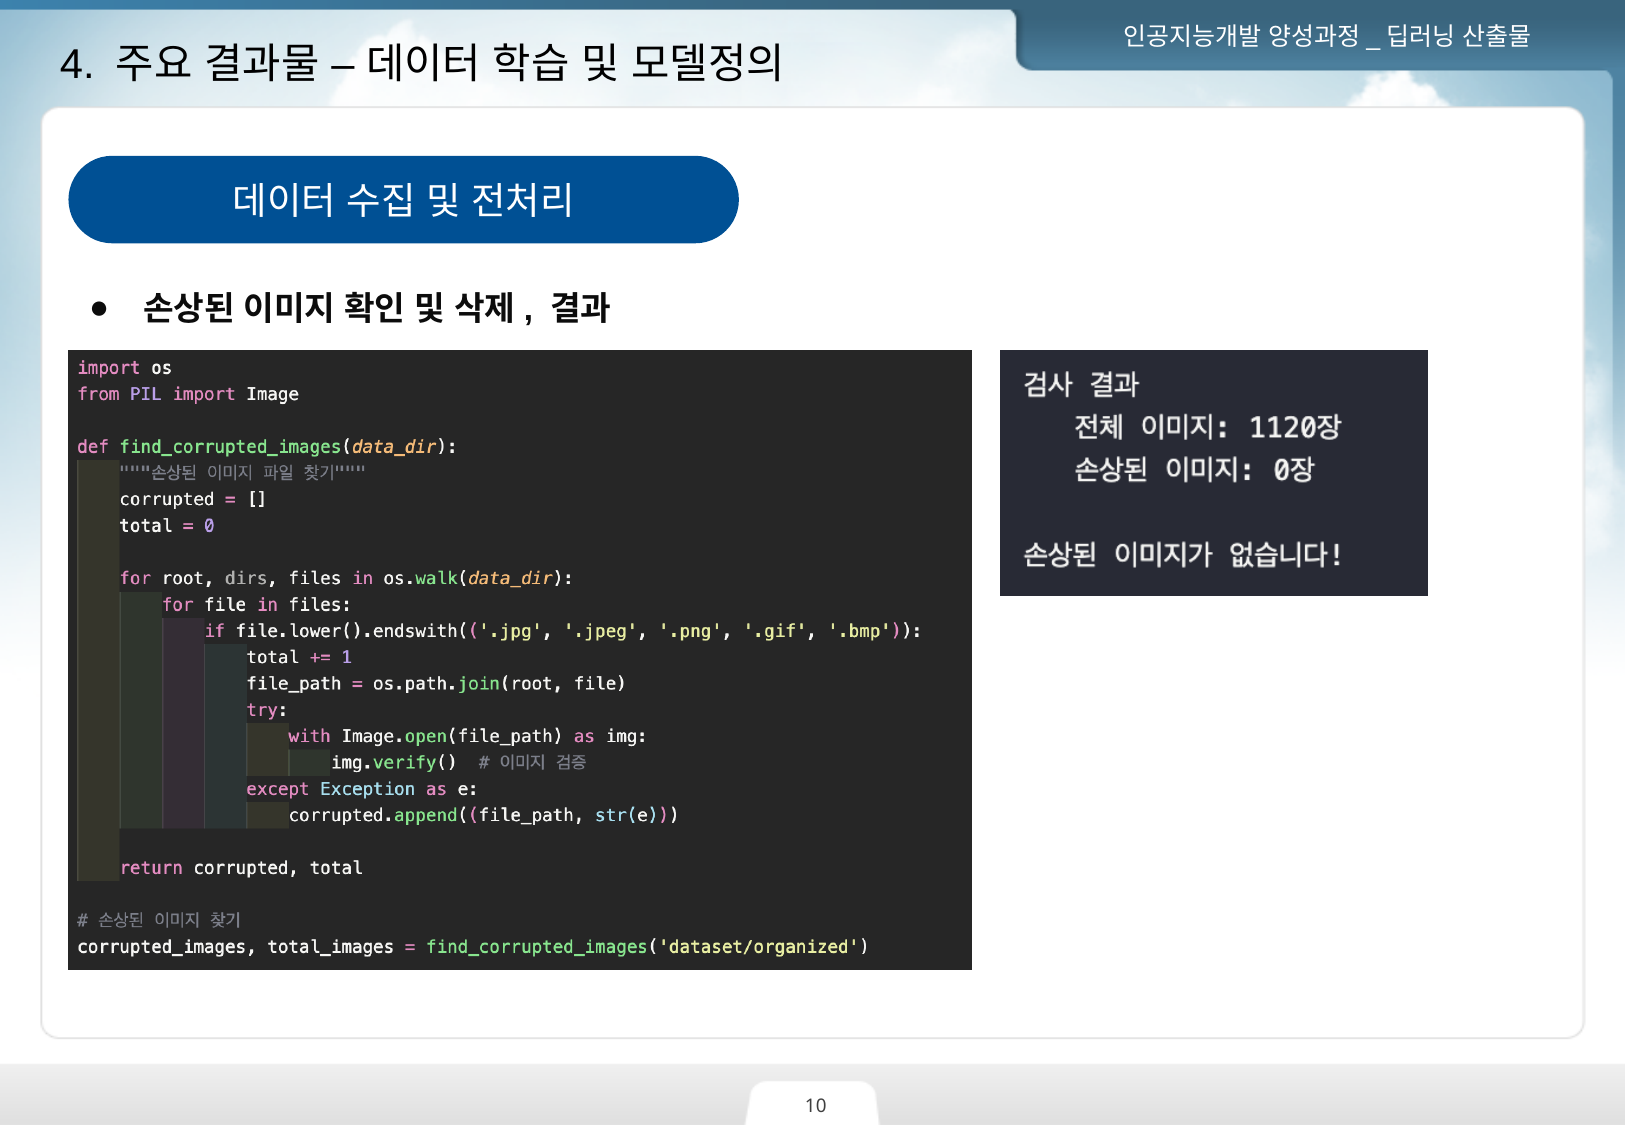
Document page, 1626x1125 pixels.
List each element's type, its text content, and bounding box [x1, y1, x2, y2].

text_box 4. 주요 결과물 – 데이터 학습 및 모델정의 [44, 29, 948, 95]
text_box 데이터 수집 및 전처리 [68, 155, 739, 244]
text_box 손상된 이미지 확인 및 삭제, 결과 [68, 266, 679, 327]
picture [0, 0, 1625, 1125]
